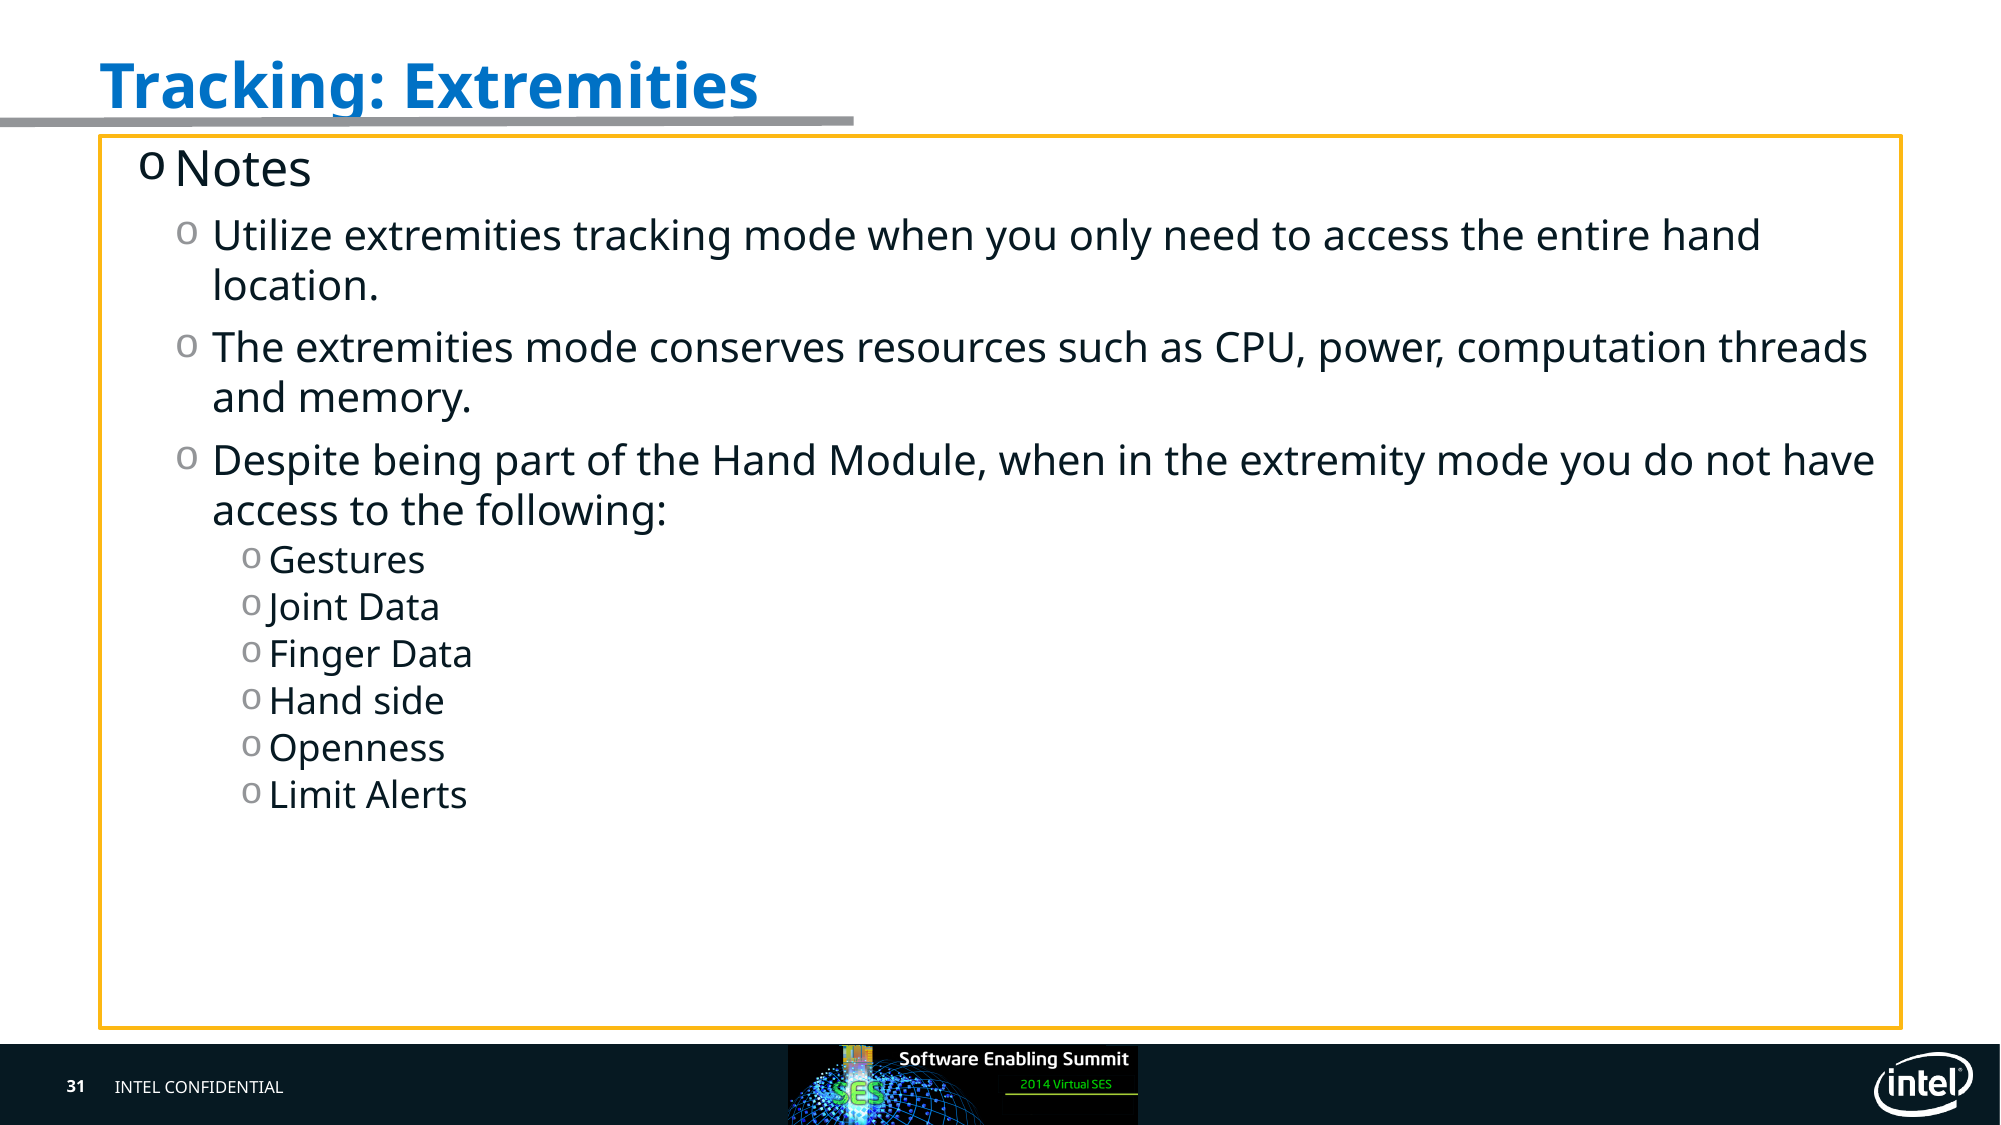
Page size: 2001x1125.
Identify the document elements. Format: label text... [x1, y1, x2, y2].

slide_number 31 [0, 1069, 101, 1106]
picture [788, 1045, 1138, 1125]
list Notes Utilize extremities tracking mode when you only need to access the entire hand location. The extremities mode conserves resources such as CPU, power, computation threads and memory. Despite being part of the Hand Module, when in the extremity mode you do not have access to the following: Gestures Joint Data Finger Data Hand side Openness Limit Alerts [98, 134, 1903, 1030]
title Tracking: Extremities [99, 67, 1900, 134]
picture [1874, 1052, 1973, 1117]
